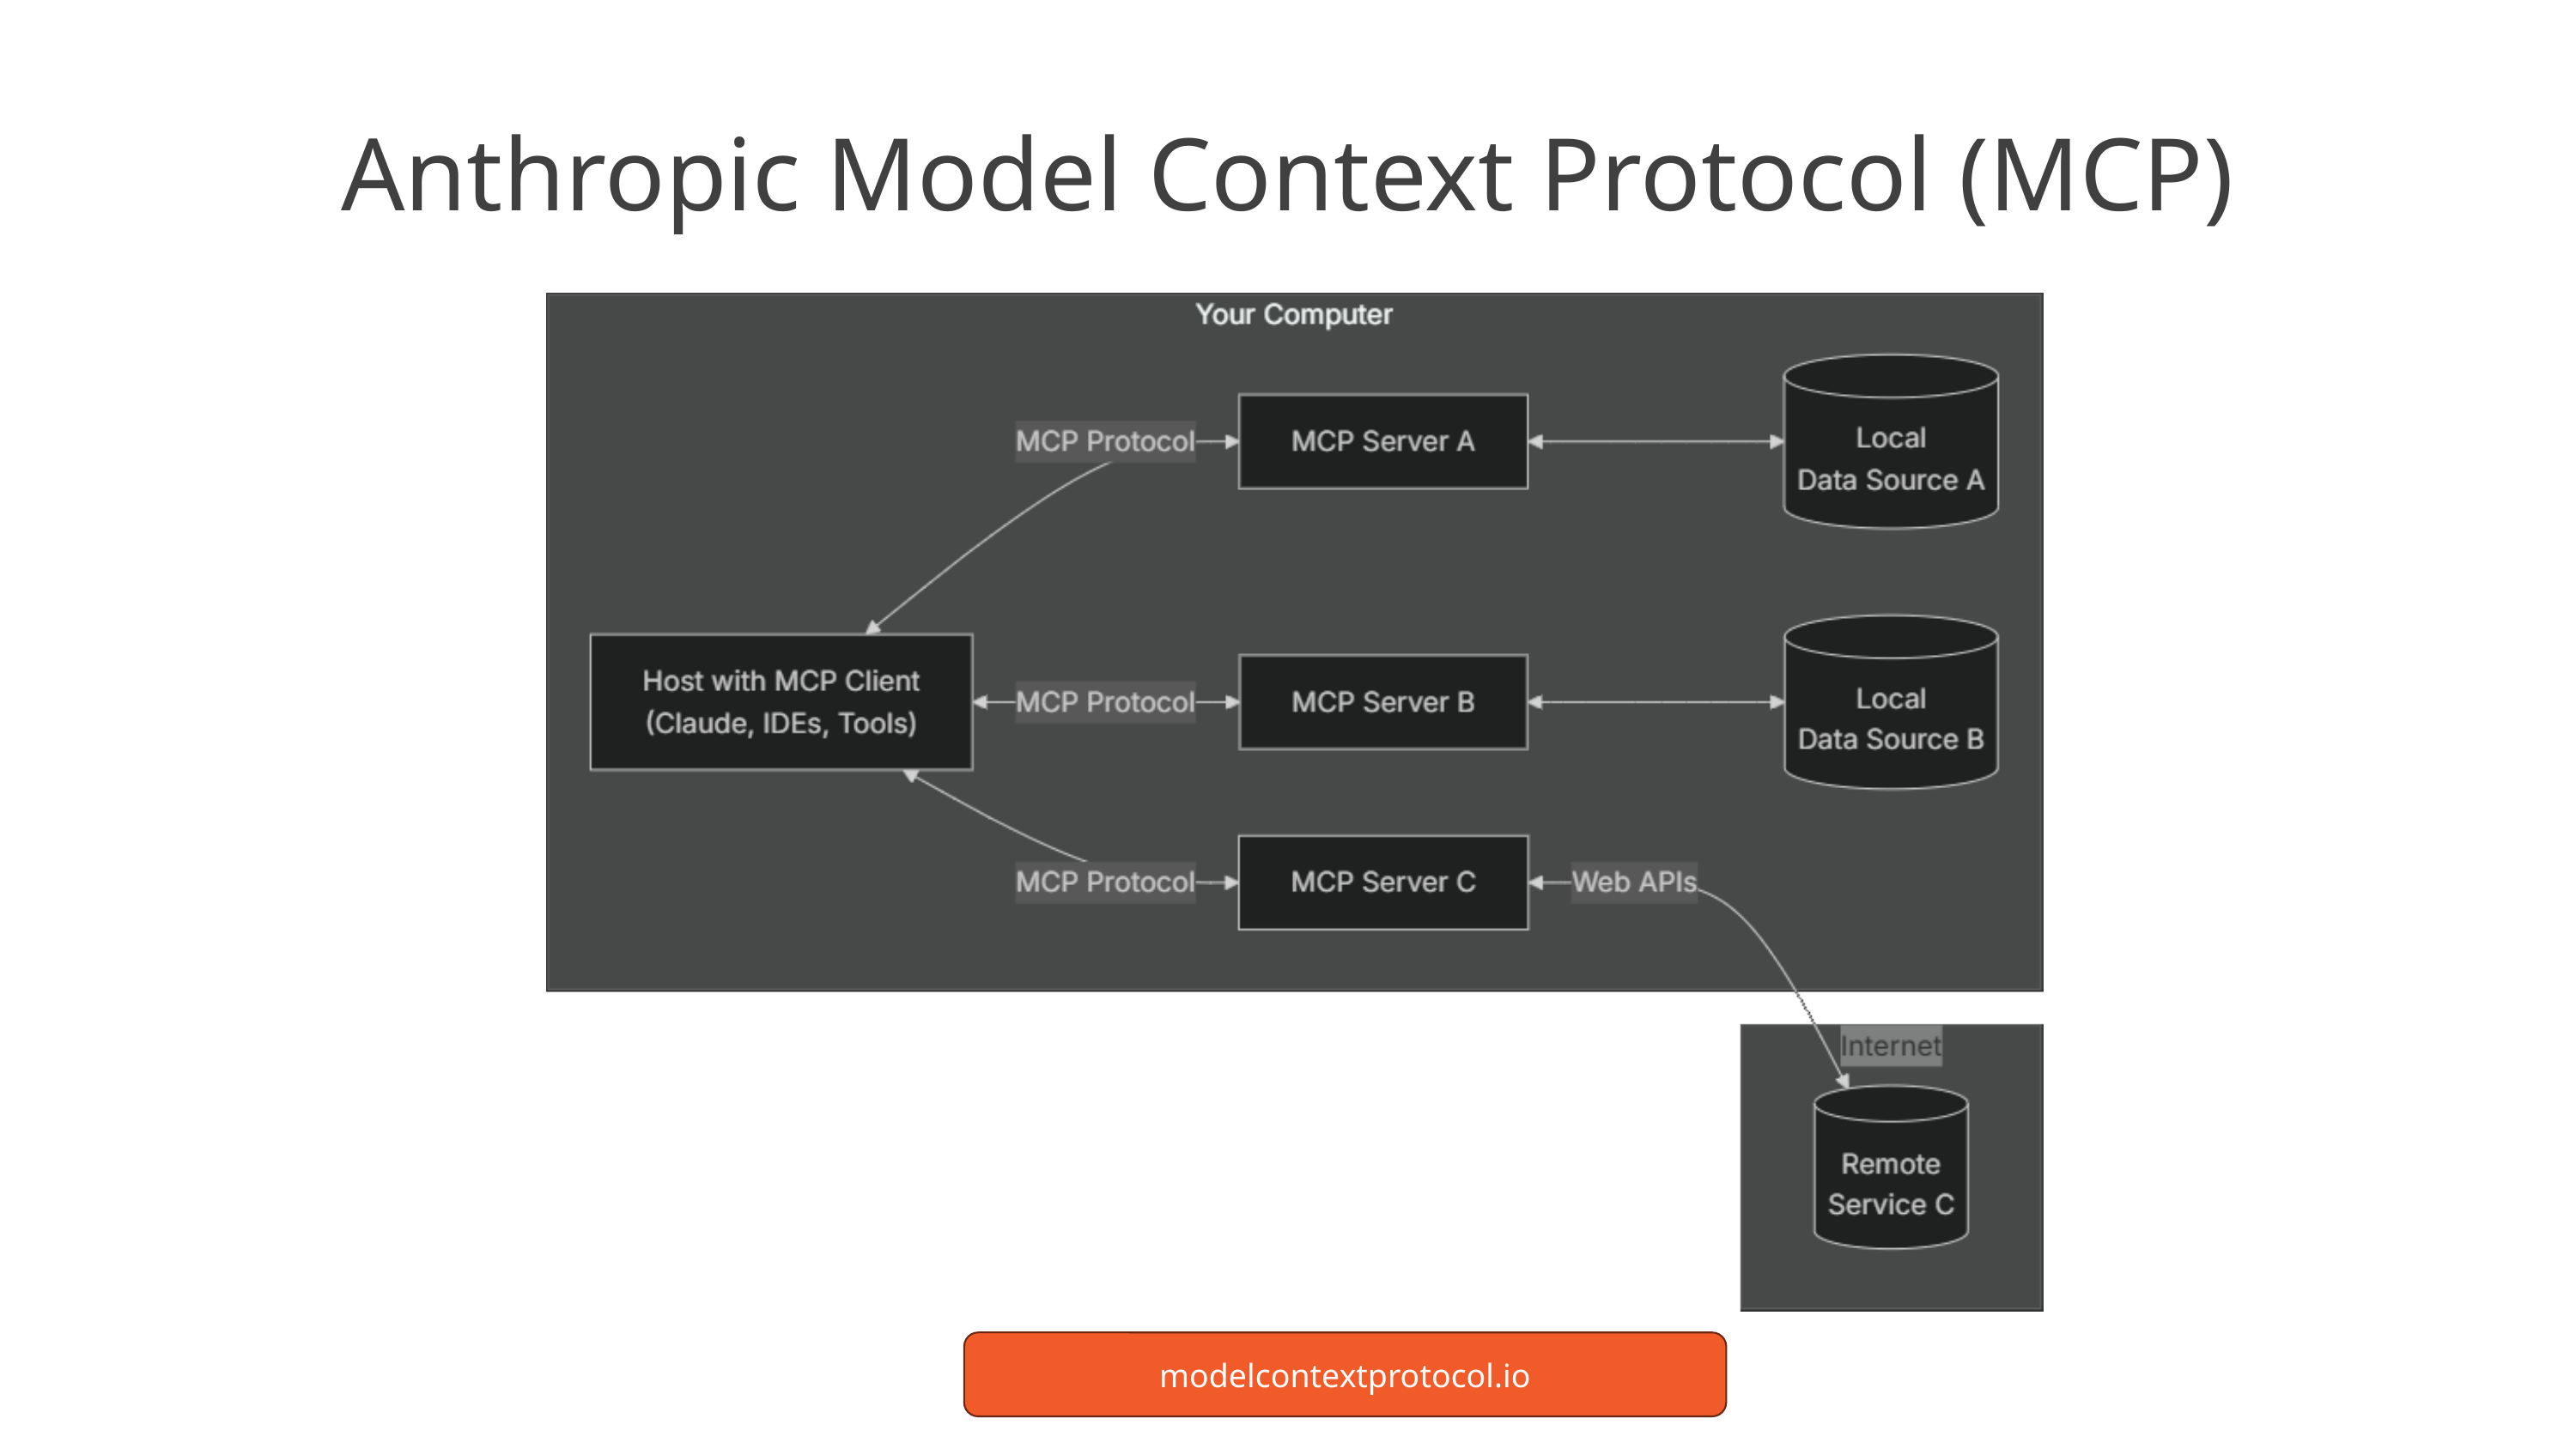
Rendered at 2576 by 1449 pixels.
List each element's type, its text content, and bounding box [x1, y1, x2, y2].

picture [546, 293, 2044, 1312]
text_box modelcontextprotocol.io [963, 1331, 1728, 1418]
title Anthropic Model Context Protocol (MCP) [177, 120, 2399, 236]
